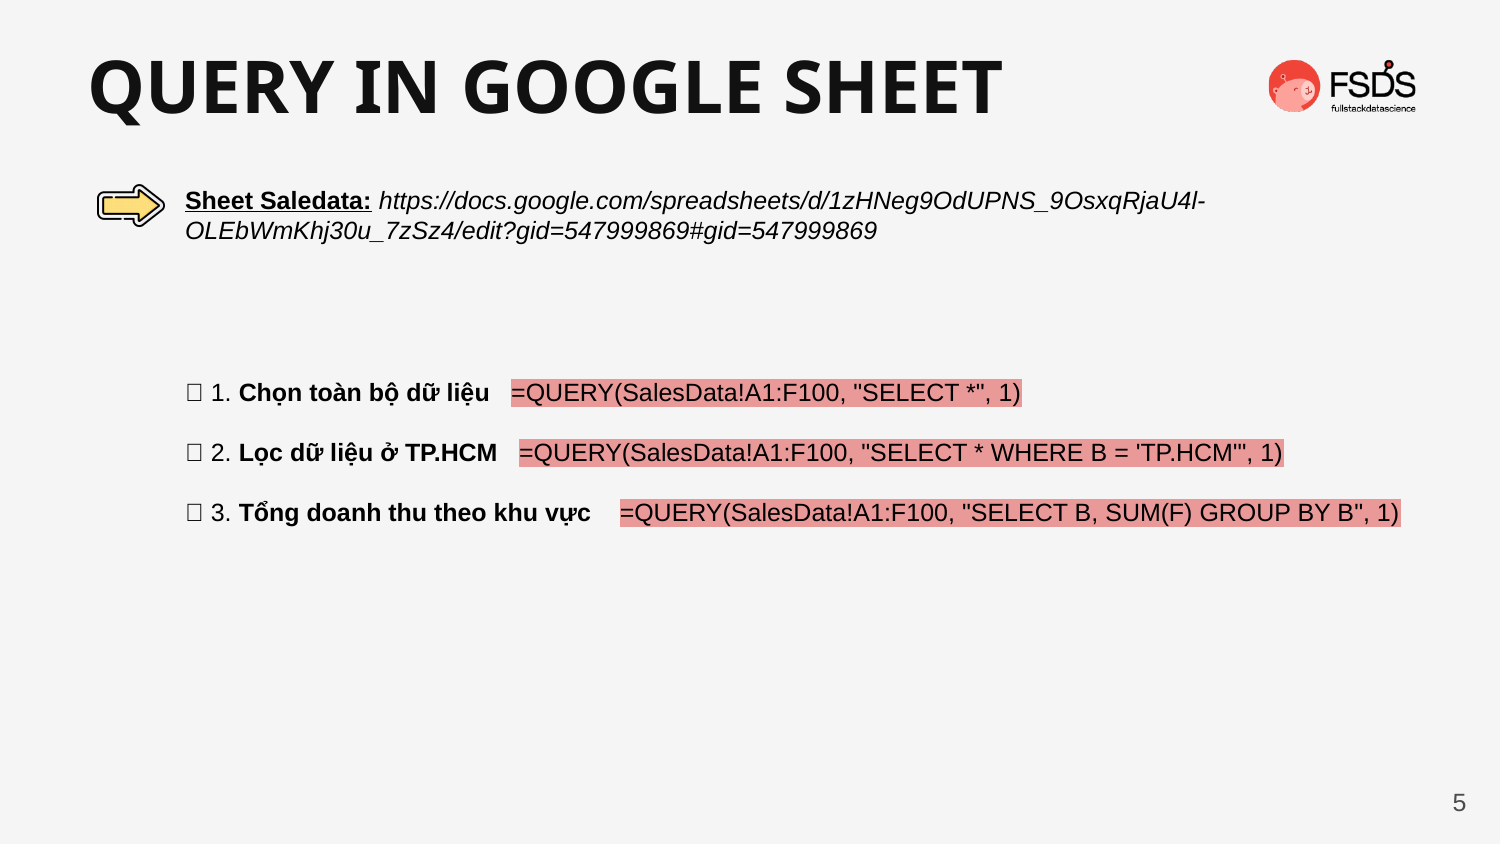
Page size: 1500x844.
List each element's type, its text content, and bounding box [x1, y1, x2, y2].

text_box ✅ 1. Chọn toàn bộ dữ liệu =QUERY(SalesData!A1:F100, "SELECT *", 1) ✅ 2. Lọc dữ liệu ở TP.HCM =QUERY(SalesData!A1:F100, "SELECT * WHERE B = 'TP.HCM'", 1) ✅ 3. Tổng doanh thu theo khu vực =QUERY(SalesData!A1:F100, "SELECT B, SUM(F) GROUP BY B", 1) [95, 331, 1448, 422]
text_box 5 [1414, 786, 1467, 817]
text_box [1268, 59, 1416, 112]
picture [96, 171, 165, 240]
text_box QUERY IN GOOGLE SHEET [87, 58, 1263, 128]
text_box Sheet Saledata: https://docs.google.com/spreadsheets/d/1zHNeg9OdUPNS_9OsxqRjaU4l-OLEbWmKhj30u_7zSz4/edit?gid=547999869#gid=547999869 [95, 169, 1405, 260]
